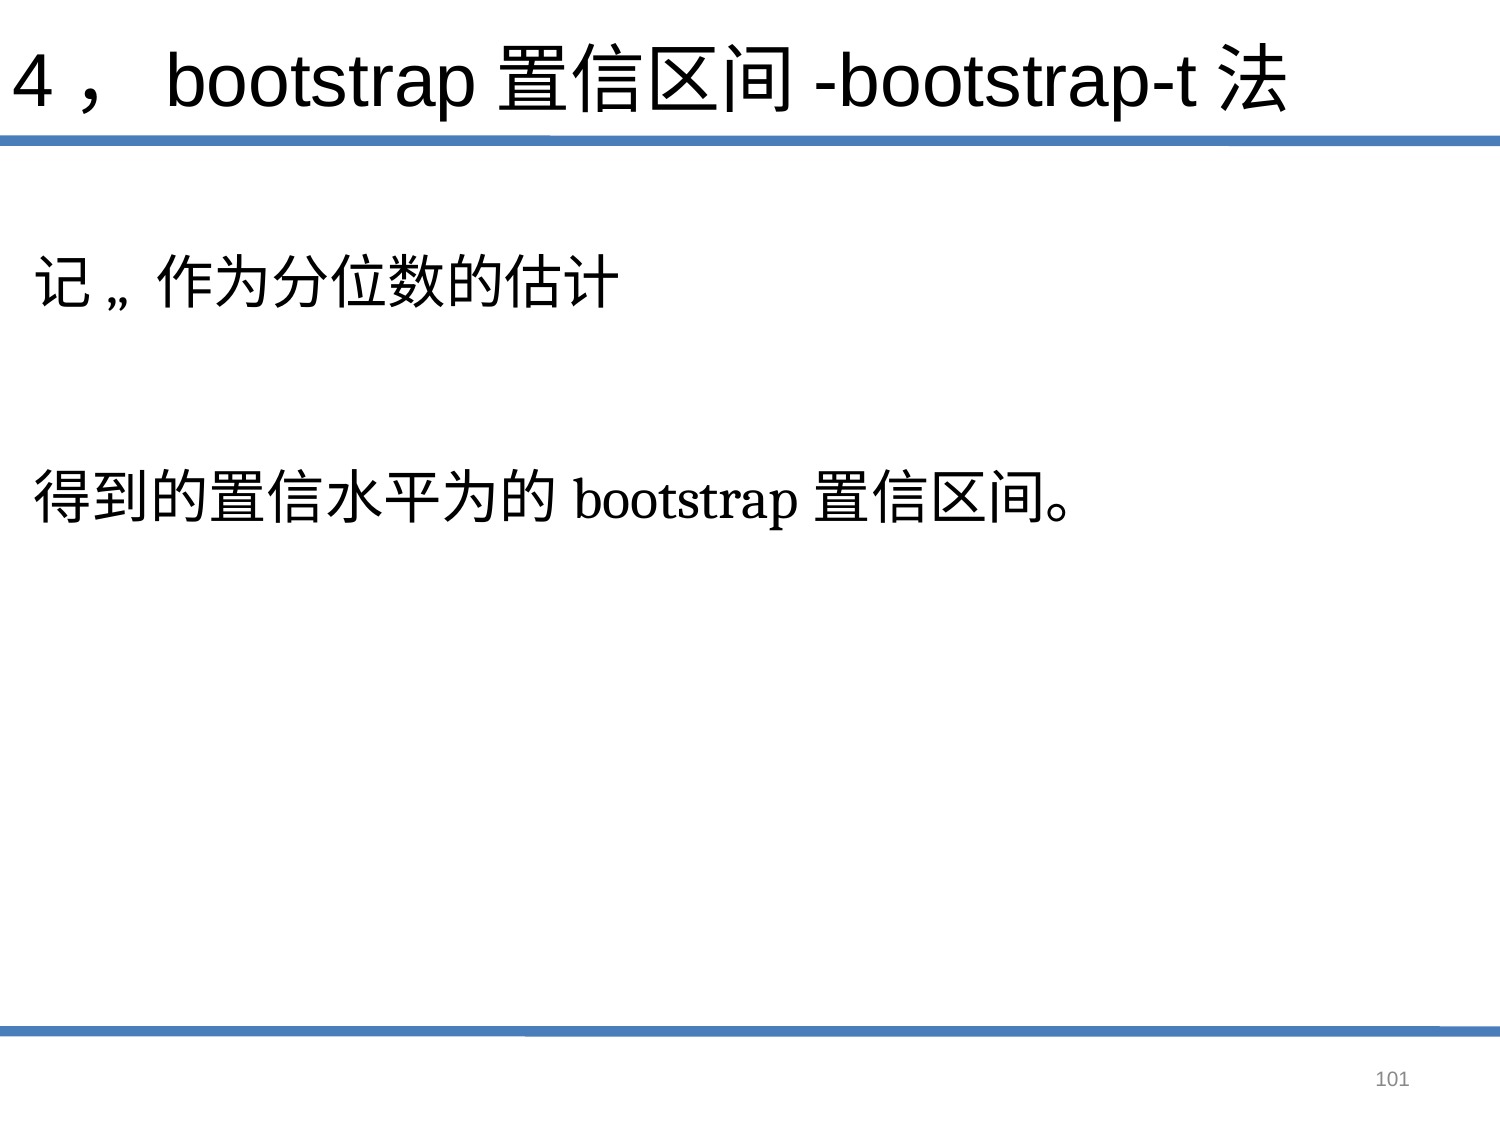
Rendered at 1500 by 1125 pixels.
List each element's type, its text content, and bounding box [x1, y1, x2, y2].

slide_number 101 [1074, 1048, 1425, 1109]
title 4，bootstrap置信区间-bootstrap-t法 [0, 23, 1500, 129]
